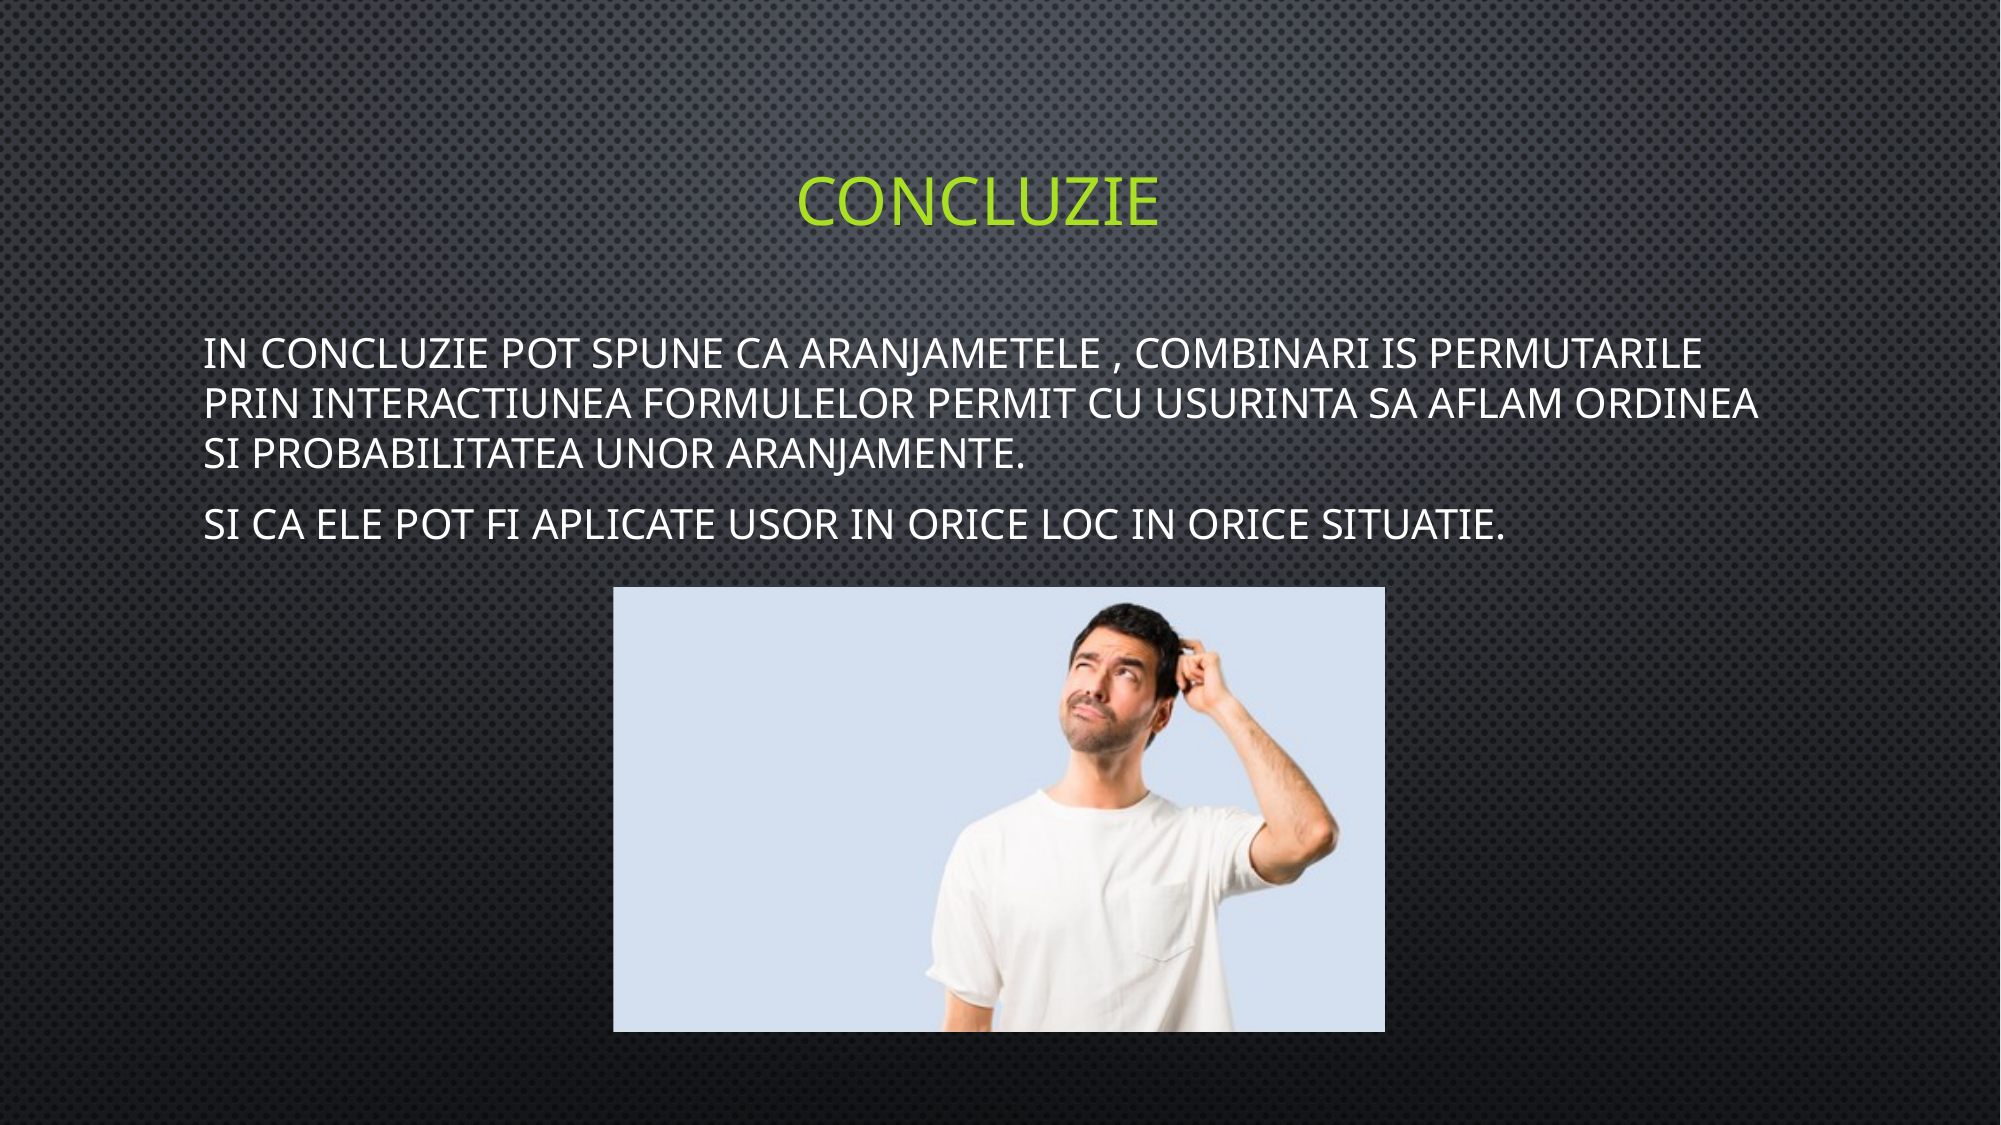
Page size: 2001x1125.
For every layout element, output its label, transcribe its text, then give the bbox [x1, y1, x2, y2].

list In concluzie pot spune ca Aranjametele , Combinari is permutarile prin interactiunea formulelor permit cu usurinta sa aflam ordinea si probabilitatea unor aranjamente. Si ca ele pot fi aplicate usor in orice loc in orice situatie. [188, 288, 1814, 588]
title Concluzie [780, 74, 1221, 288]
picture [613, 586, 1387, 1032]
